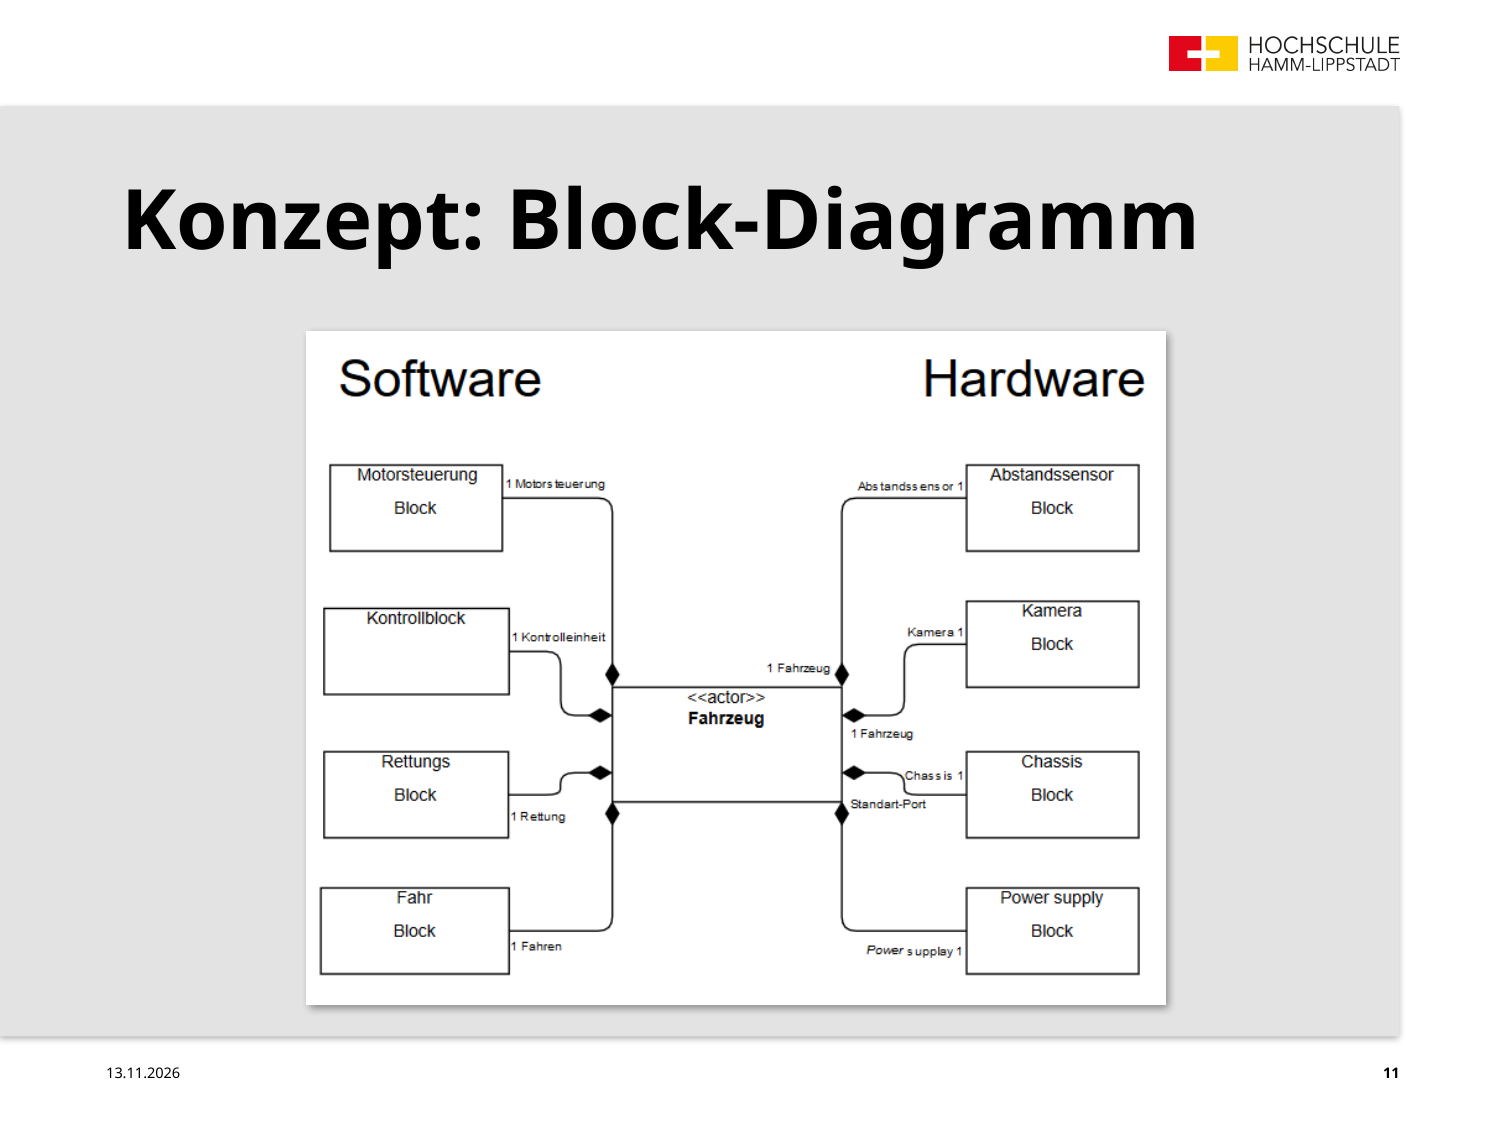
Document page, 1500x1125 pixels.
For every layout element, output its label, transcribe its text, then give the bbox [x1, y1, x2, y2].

slide_number 11 [1049, 1065, 1400, 1084]
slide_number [106, 1065, 457, 1084]
title Konzept: Block-Diagramm [106, 122, 1366, 310]
picture [1169, 36, 1400, 71]
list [306, 331, 1166, 1006]
